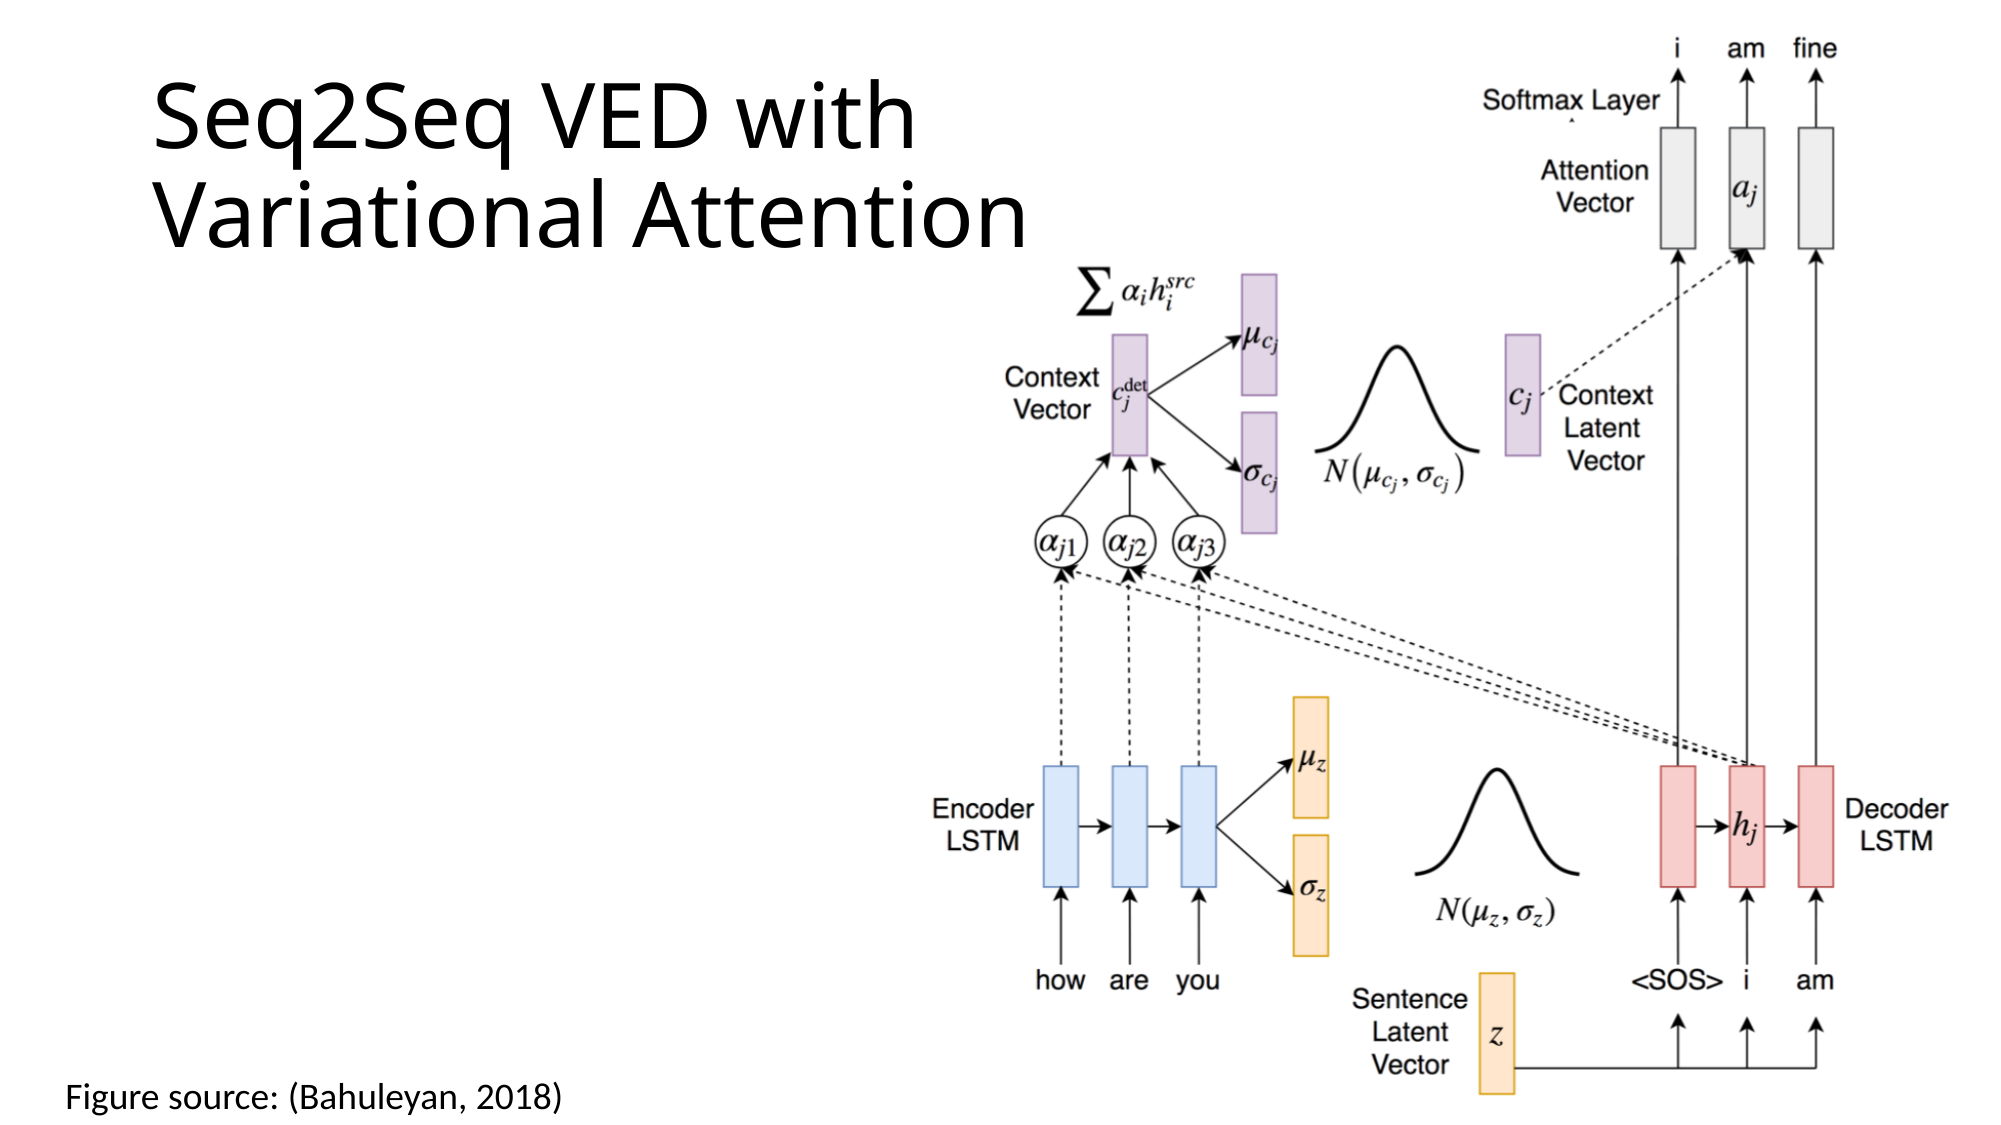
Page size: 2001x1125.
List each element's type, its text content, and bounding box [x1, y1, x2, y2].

title Seq2Seq VED with Variational Attention [137, 59, 792, 278]
text_box Figure source: (Bahuleyan, 2018) [50, 1064, 579, 1125]
picture [792, 0, 2000, 1125]
